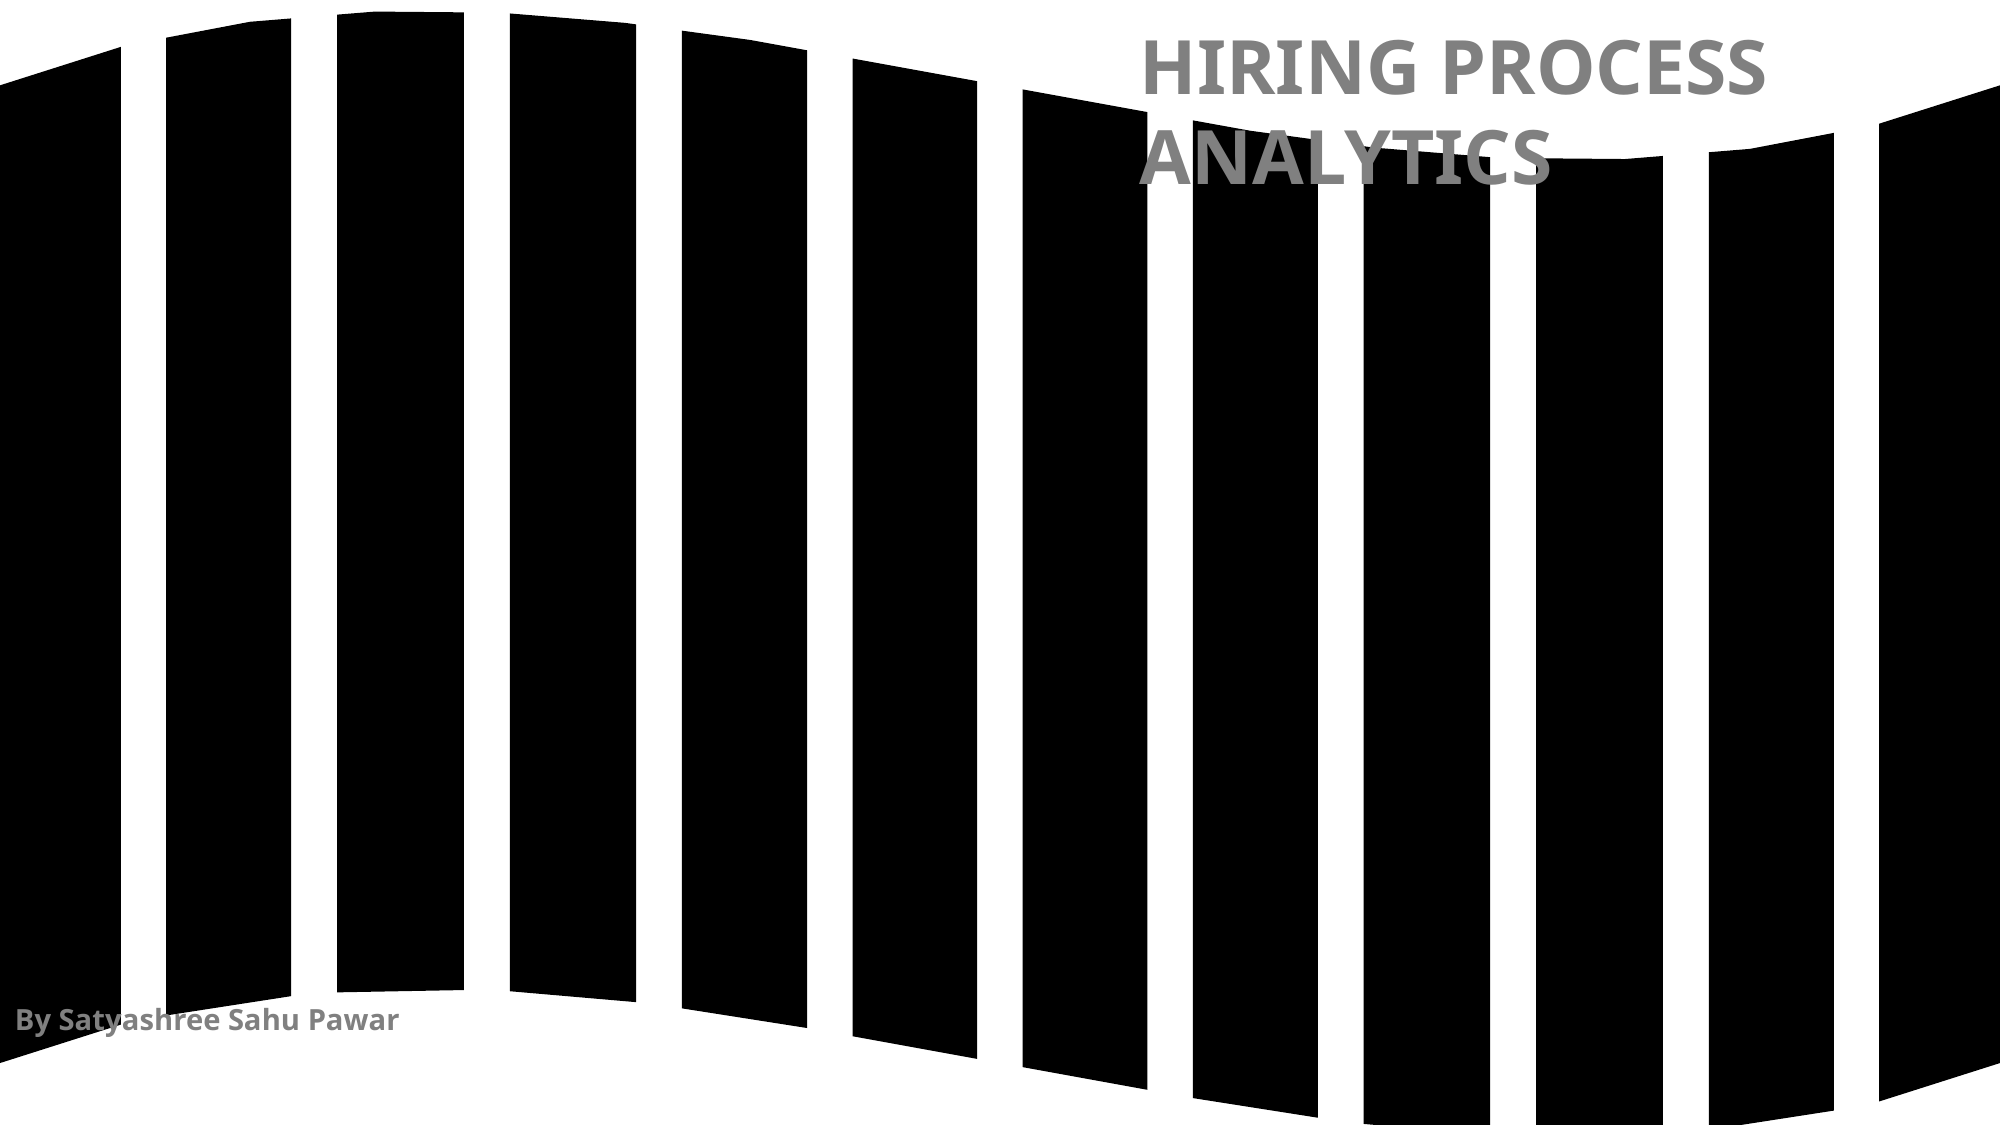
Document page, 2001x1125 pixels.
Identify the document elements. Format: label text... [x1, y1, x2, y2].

text_box By Satyashree Sahu Pawar [0, 993, 852, 1044]
text_box HIRING PROCESS ANALYTICS [1124, 12, 1977, 208]
